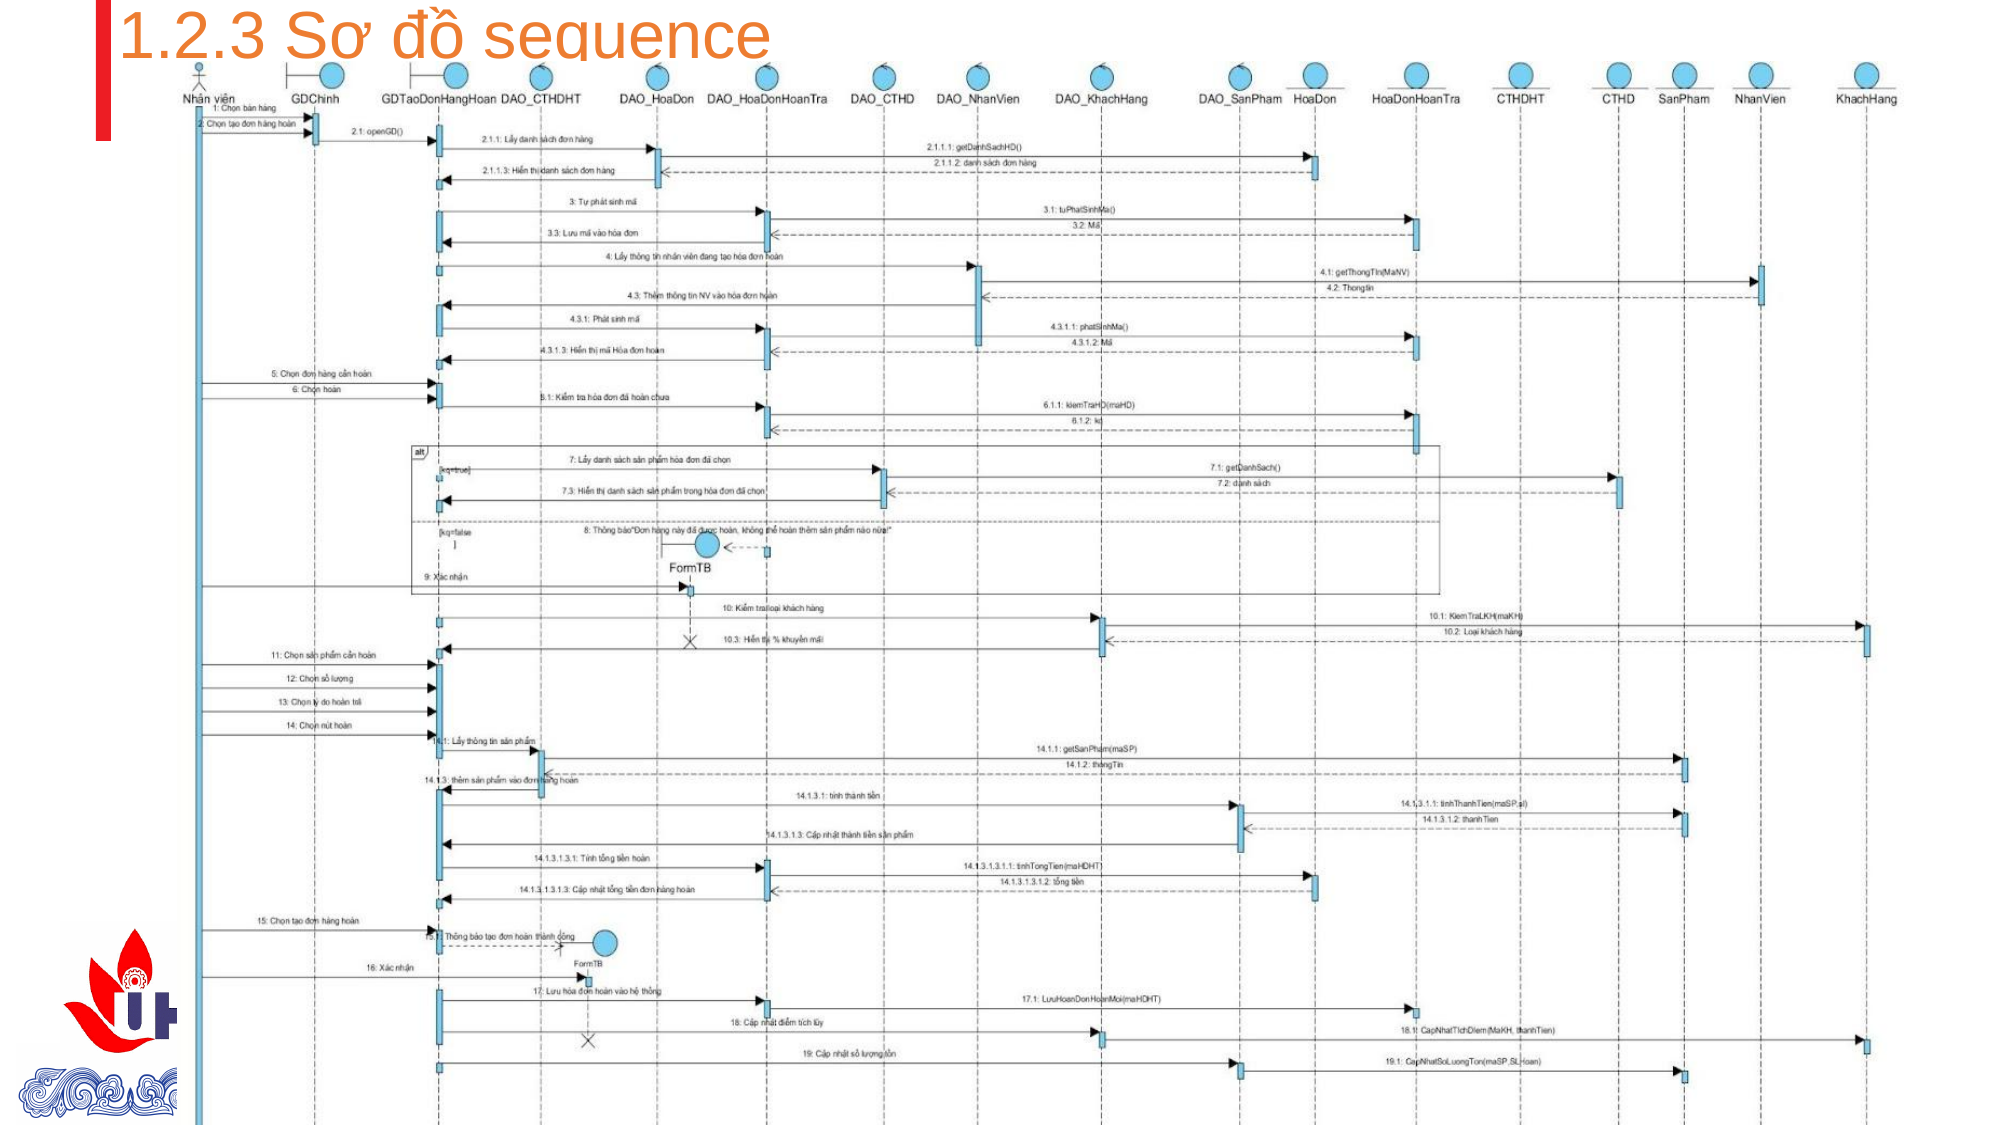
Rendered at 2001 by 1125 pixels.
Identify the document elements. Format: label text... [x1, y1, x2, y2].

picture [15, 61, 1905, 1125]
text_box 1.2.3 Sơ đồ sequence [111, 0, 957, 79]
text_box [95, 0, 111, 141]
